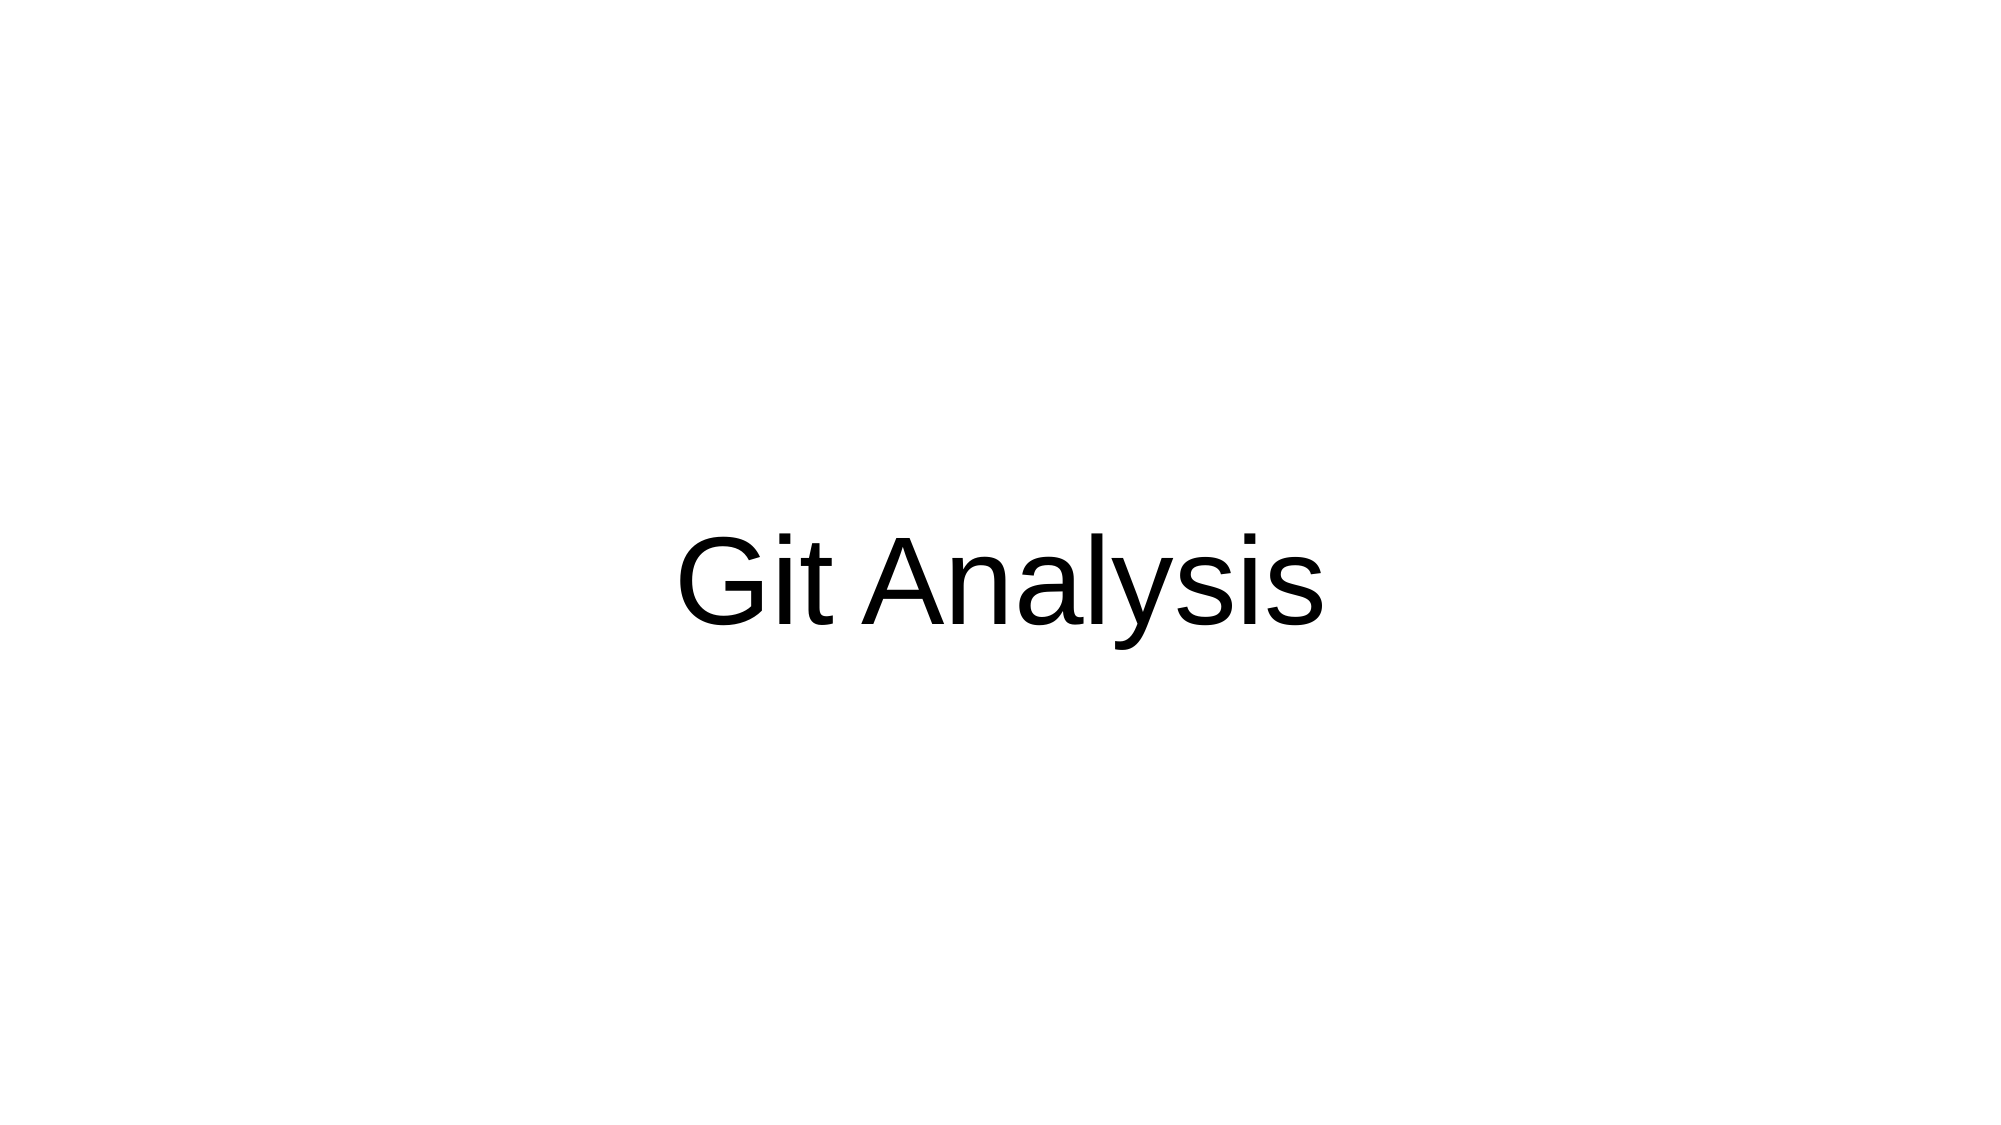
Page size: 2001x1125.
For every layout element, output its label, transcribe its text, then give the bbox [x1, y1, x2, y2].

title Git Analysis [50, 267, 1952, 660]
